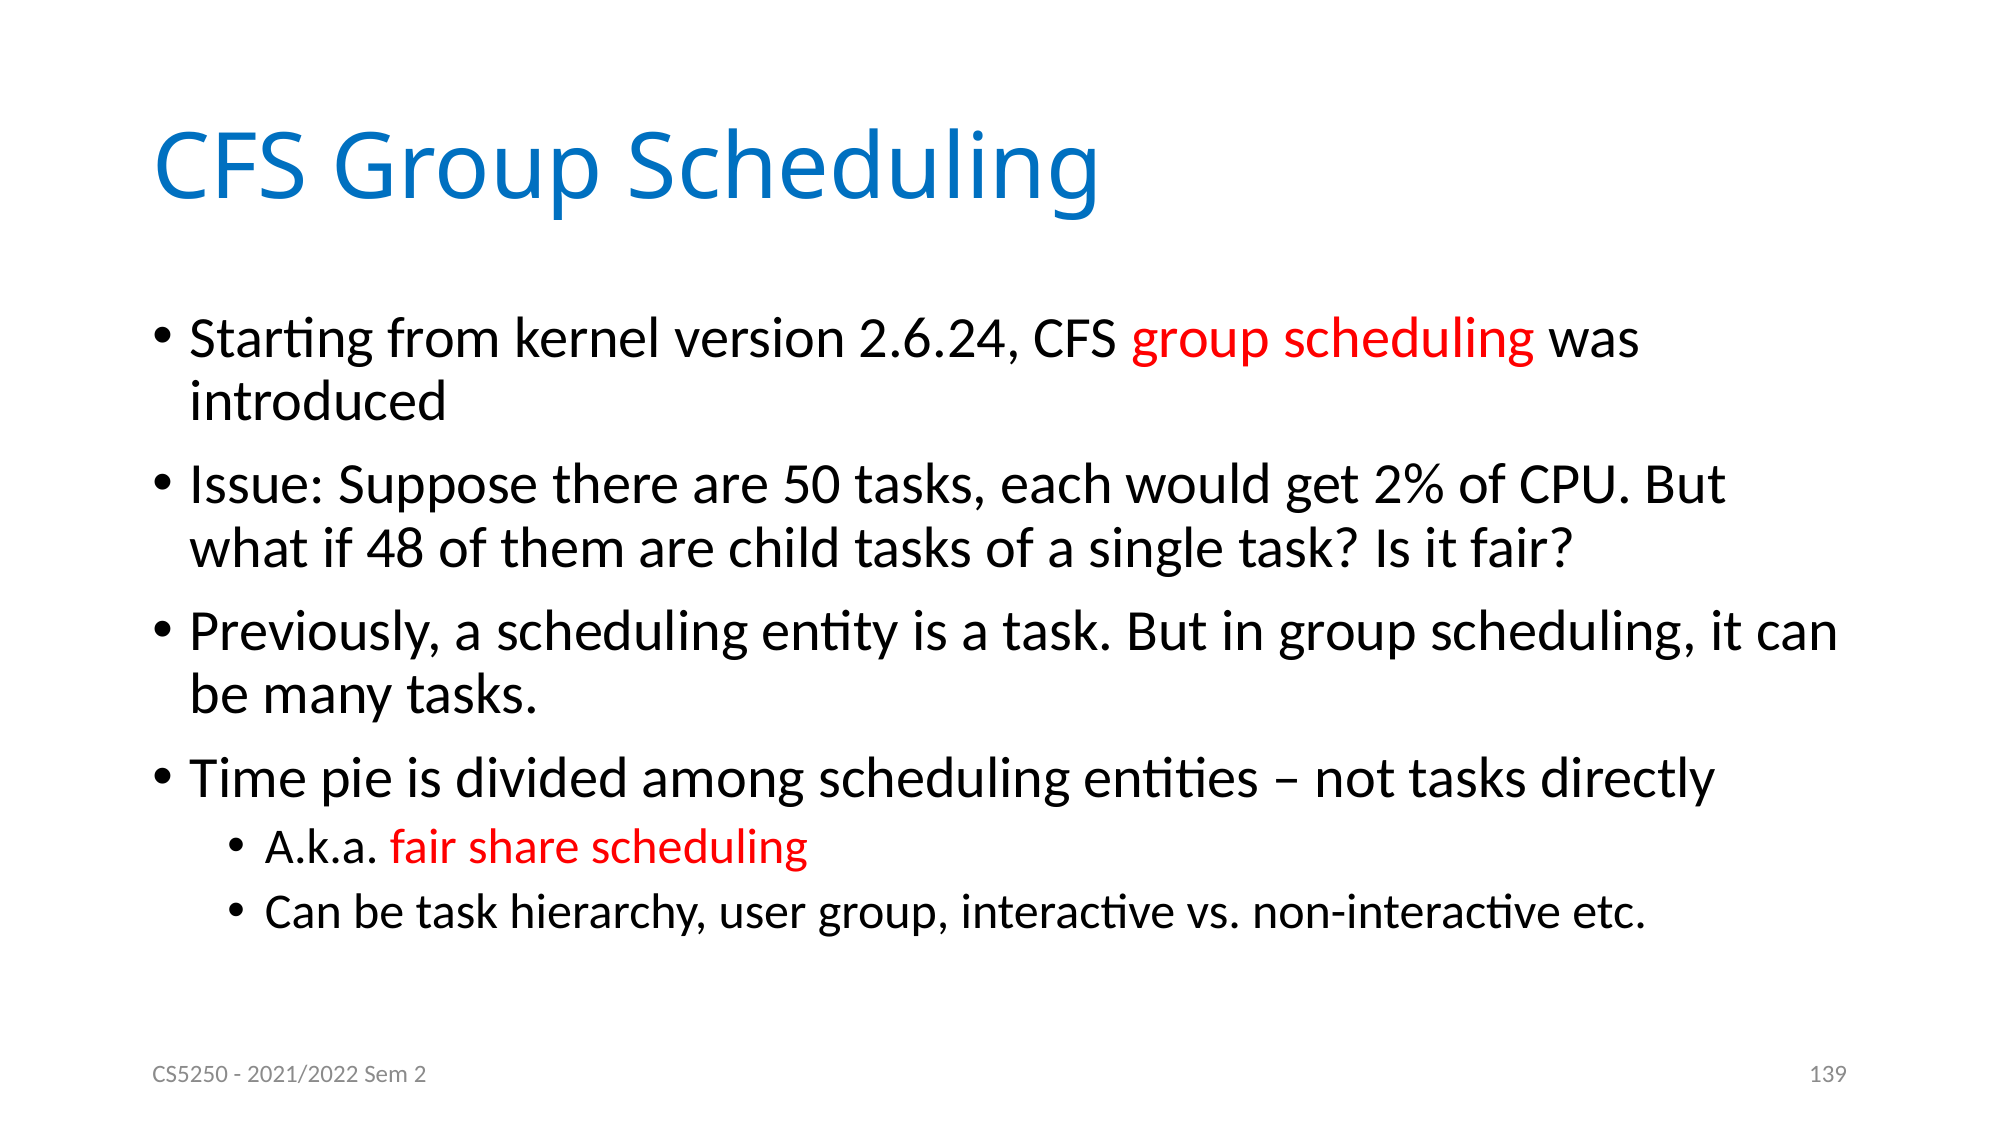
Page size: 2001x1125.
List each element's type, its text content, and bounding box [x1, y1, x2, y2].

list Starting from kernel version 2.6.24, CFS group scheduling was introduced Issue: Suppose there are 50 tasks, each would get 2% of CPU. But what if 48 of them are child tasks of a single task? Is it fair? Previously, a scheduling entity is a task. But in group scheduling, it can be many tasks. Time pie is divided among scheduling entities – not tasks directly A.k.a. fair share scheduling Can be task hierarchy, user group, interactive vs. non-interactive etc. [137, 299, 1863, 1014]
title CFS Group Scheduling [137, 59, 1863, 278]
slide_number CS5250 - 2021/2022 Sem 2 [137, 1042, 588, 1103]
slide_number 139 [1412, 1042, 1863, 1103]
